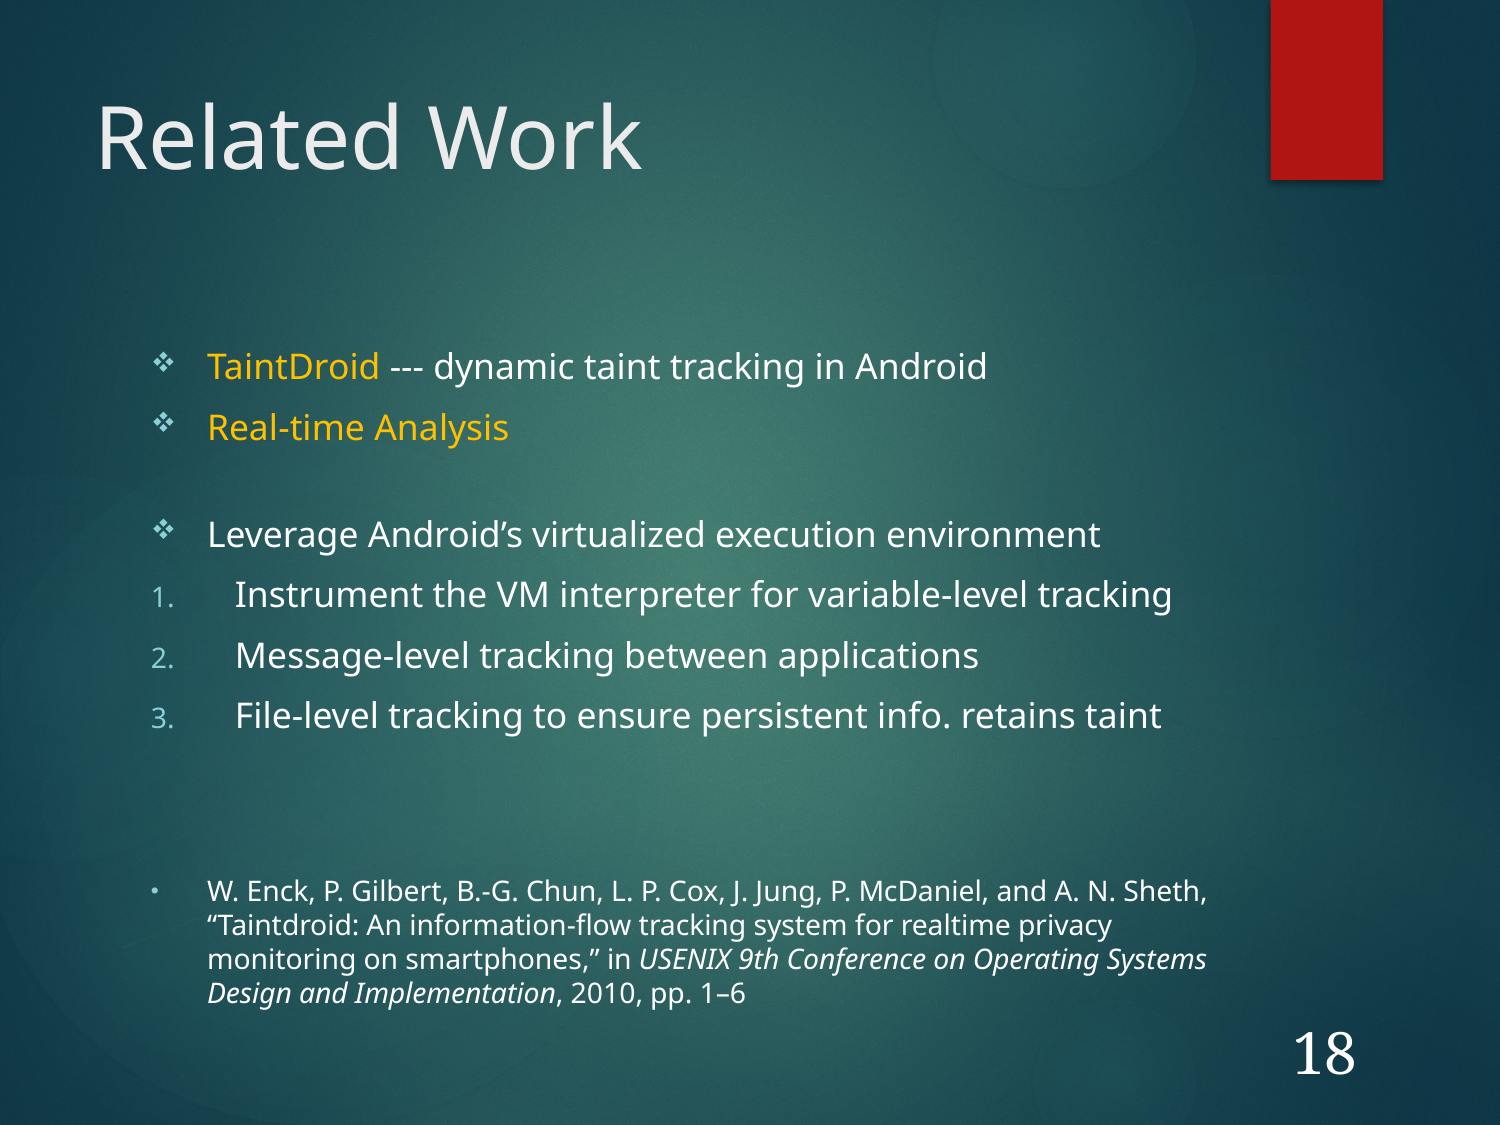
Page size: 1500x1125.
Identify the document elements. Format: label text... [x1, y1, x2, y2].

slide_number 18 [1149, 1025, 1500, 1104]
title Related Work [79, 74, 1237, 304]
list TaintDroid --- dynamic taint tracking in Android Real-time Analysis Leverage Android’s virtualized execution environment Instrument the VM interpreter for variable-level tracking Message-level tracking between applications File-level tracking to ensure persistent info. retains taint W. Enck, P. Gilbert, B.-G. Chun, L. P. Cox, J. Jung, P. McDaniel, and A. N. Sheth, “Taintdroid: An information-flow tracking system for realtime privacy monitoring on smartphones,” in USENIX 9th Conference on Operating Systems Design and Implementation, 2010, pp. 1–6 [135, 336, 1237, 1025]
